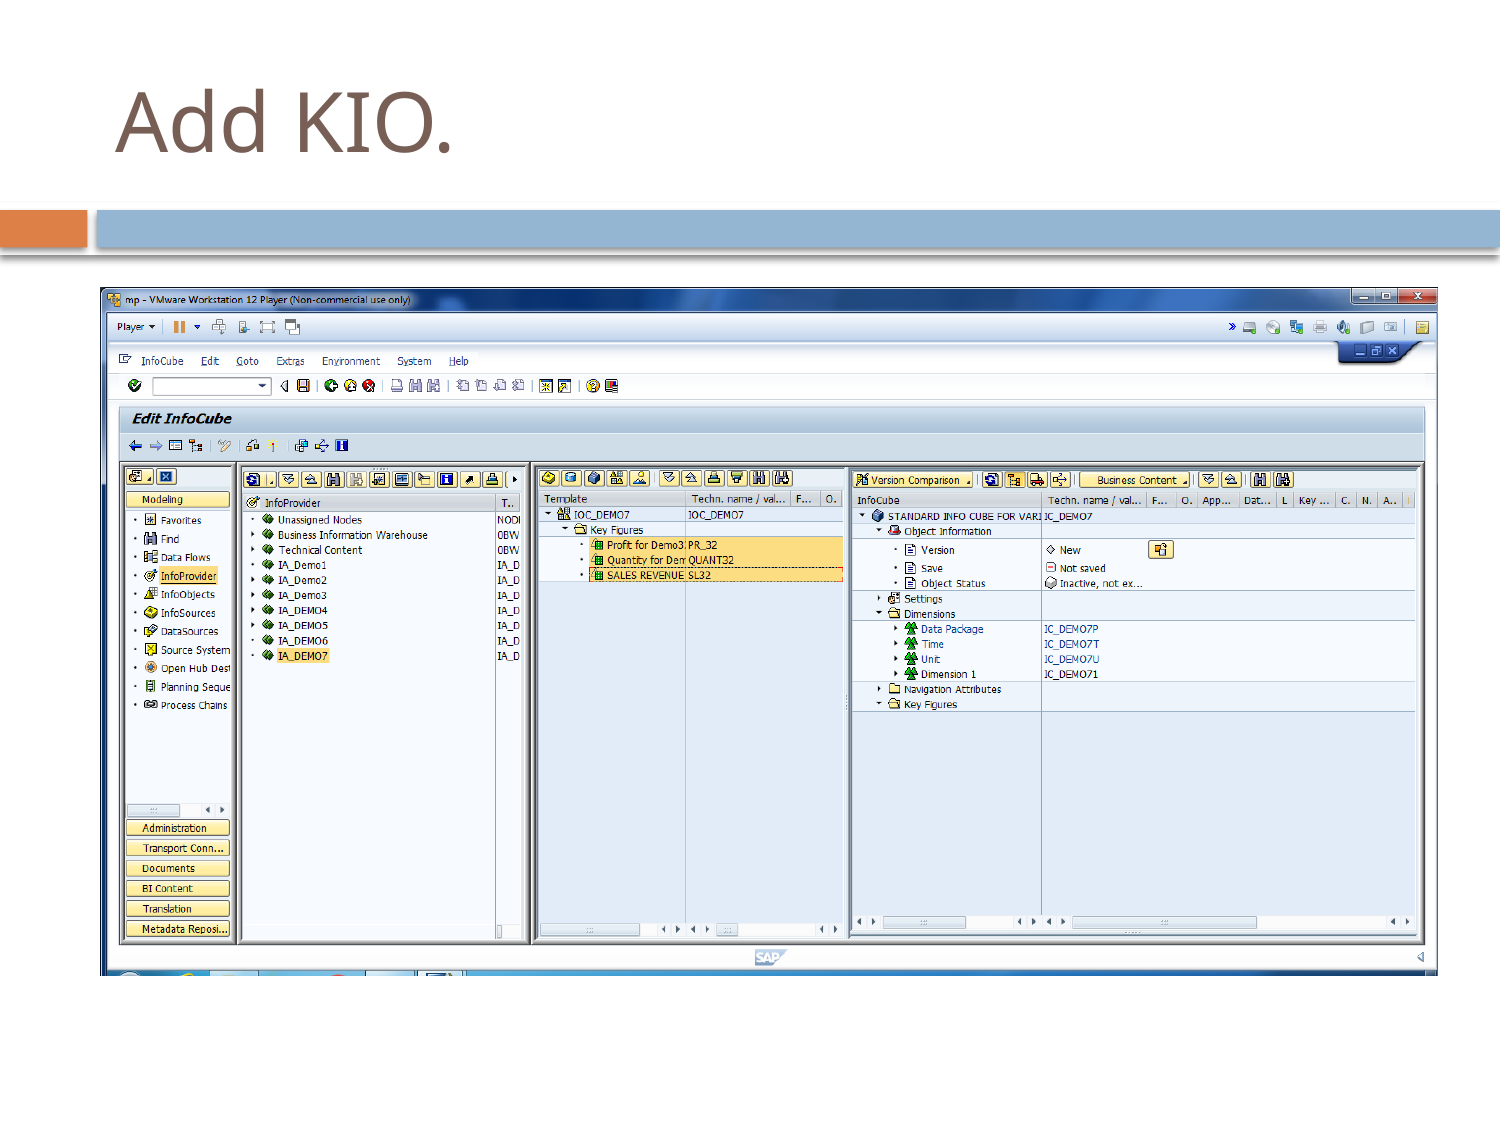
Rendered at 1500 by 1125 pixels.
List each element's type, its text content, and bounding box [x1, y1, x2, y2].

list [100, 286, 1439, 976]
title Add KIO. [100, 37, 1438, 200]
